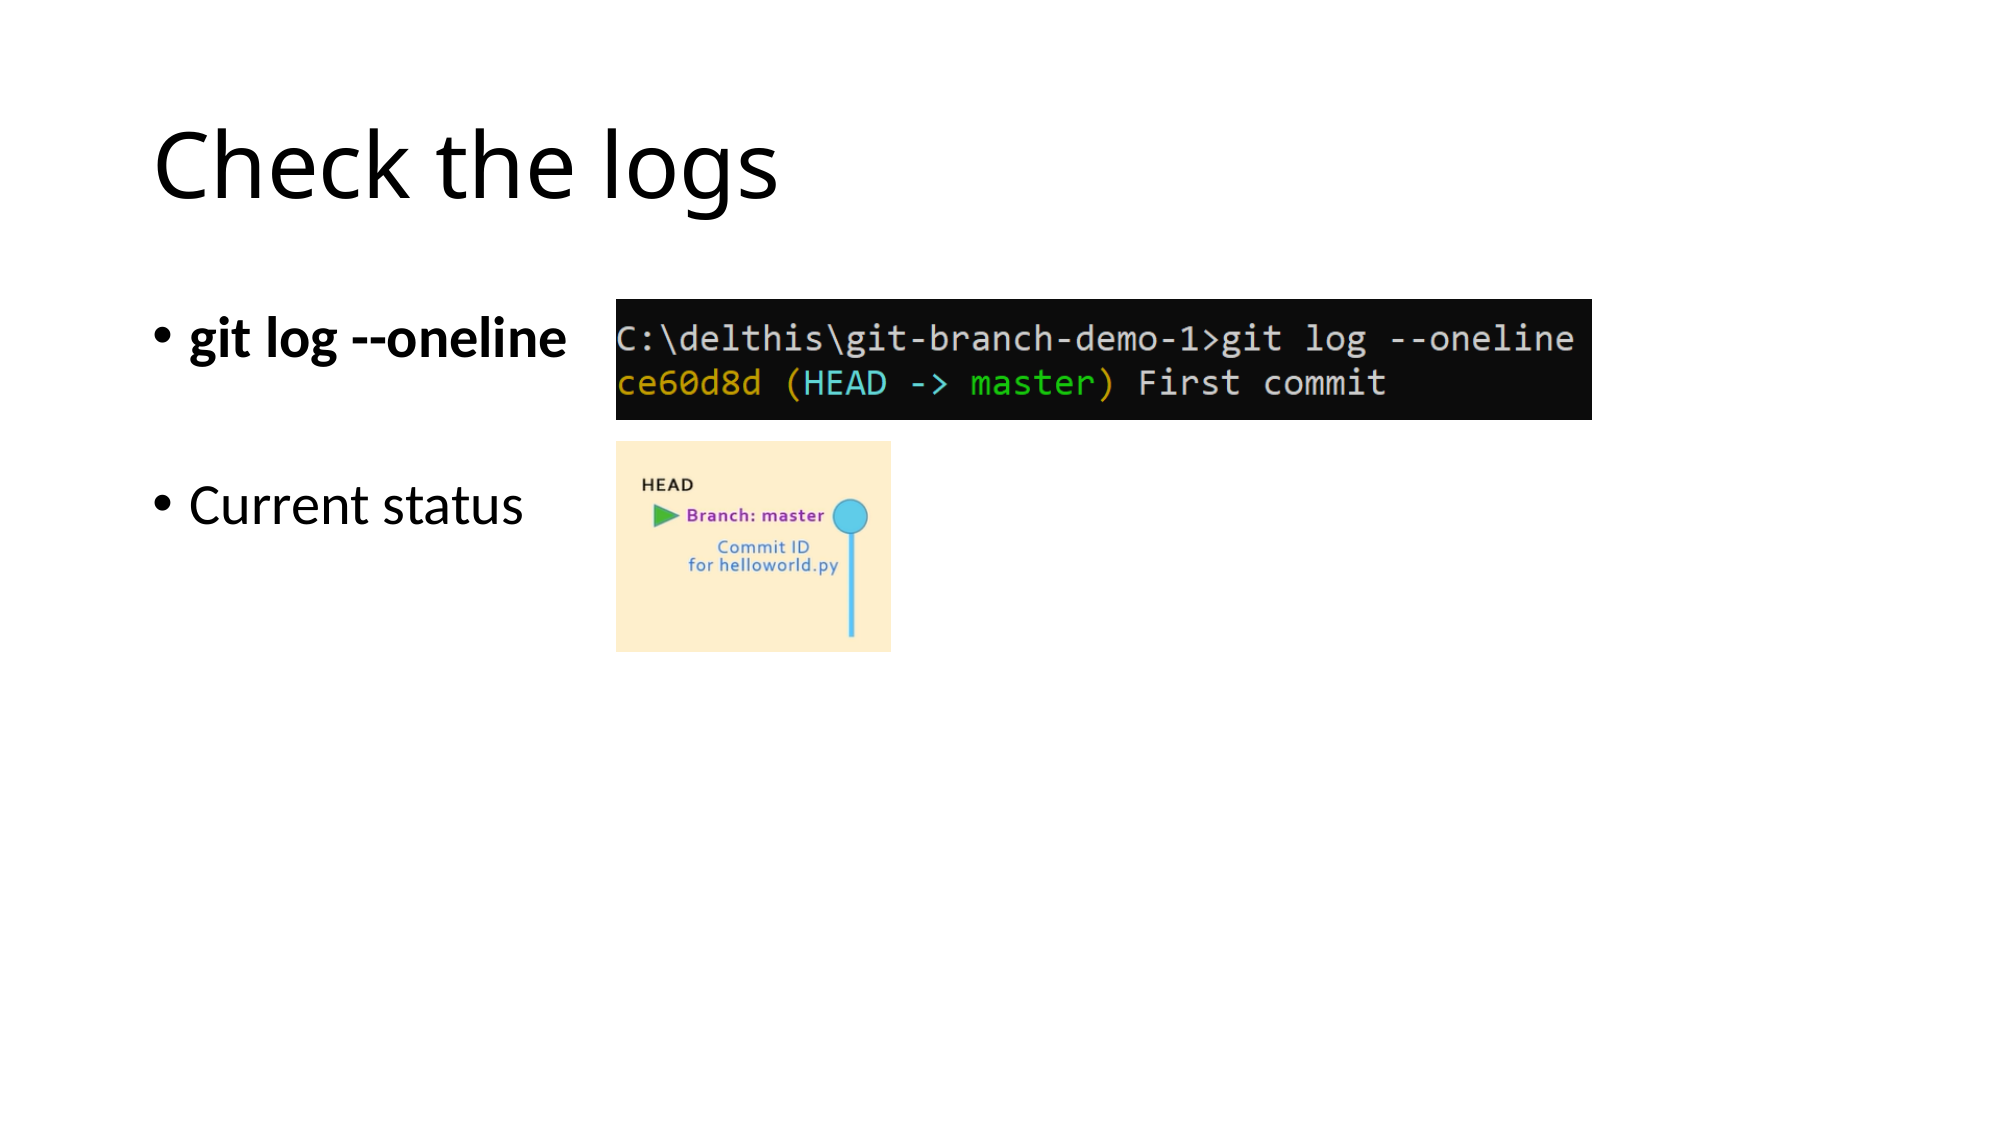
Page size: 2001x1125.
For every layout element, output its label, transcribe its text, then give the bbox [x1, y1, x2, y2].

picture [616, 441, 891, 652]
picture [616, 299, 1592, 420]
title Check the logs [137, 59, 1863, 278]
list git log --oneline Current status [137, 299, 1863, 1014]
